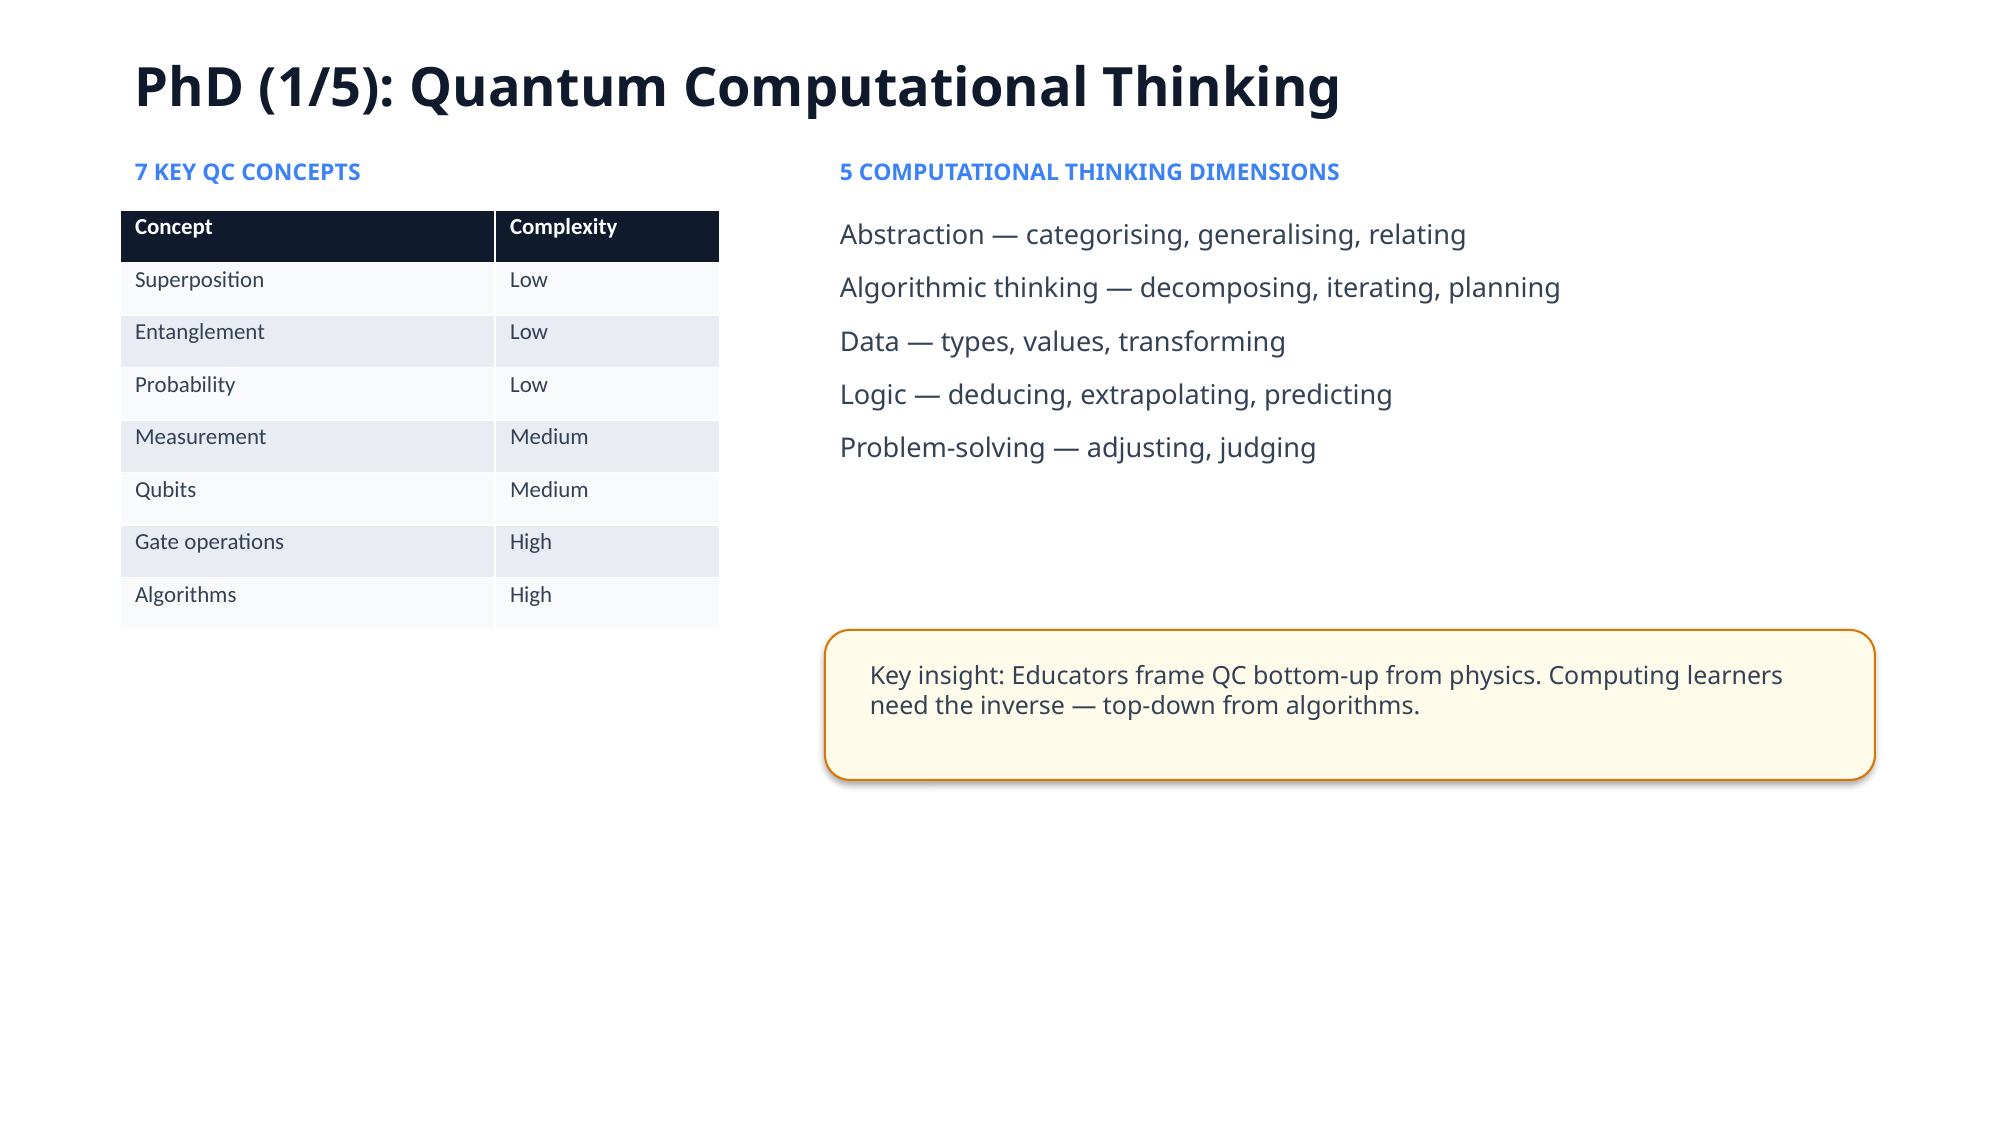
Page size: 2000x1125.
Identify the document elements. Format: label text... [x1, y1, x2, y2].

text_box 5 COMPUTATIONAL THINKING DIMENSIONS [824, 149, 1575, 193]
table_cell Measurement [121, 421, 494, 472]
text_box [824, 629, 1876, 781]
table_cell Low [496, 316, 719, 367]
table_cell Low [496, 263, 719, 314]
table_cell High [496, 578, 719, 629]
table_header Concept [121, 211, 494, 262]
table_cell Superposition [121, 263, 494, 314]
table_header Complexity [496, 211, 719, 262]
text_box PhD (1/5): Quantum Computational Thinking [119, 44, 1620, 125]
table_cell Entanglement [121, 316, 494, 367]
table_cell Qubits [121, 473, 494, 524]
table_cell Medium [496, 473, 719, 524]
text_box 7 KEY QC CONCEPTS [119, 149, 570, 193]
table_cell Probability [121, 368, 494, 419]
text_box Key insight: Educators frame QC bottom-up from physics. Computing learners need the inverse — top-down from algorithms. [854, 652, 1830, 728]
table_cell High [496, 526, 719, 577]
table_cell Medium [496, 421, 719, 472]
table_cell Low [496, 368, 719, 419]
text_box Abstraction — categorising, generalising, relating Algorithmic thinking — decomposing, iterating, planning Data — types, values, transforming Logic — deducing, extrapolating, predicting Problem-solving — adjusting, judging [824, 209, 1875, 471]
table_cell Gate operations [121, 526, 494, 577]
table_cell Algorithms [121, 578, 494, 629]
